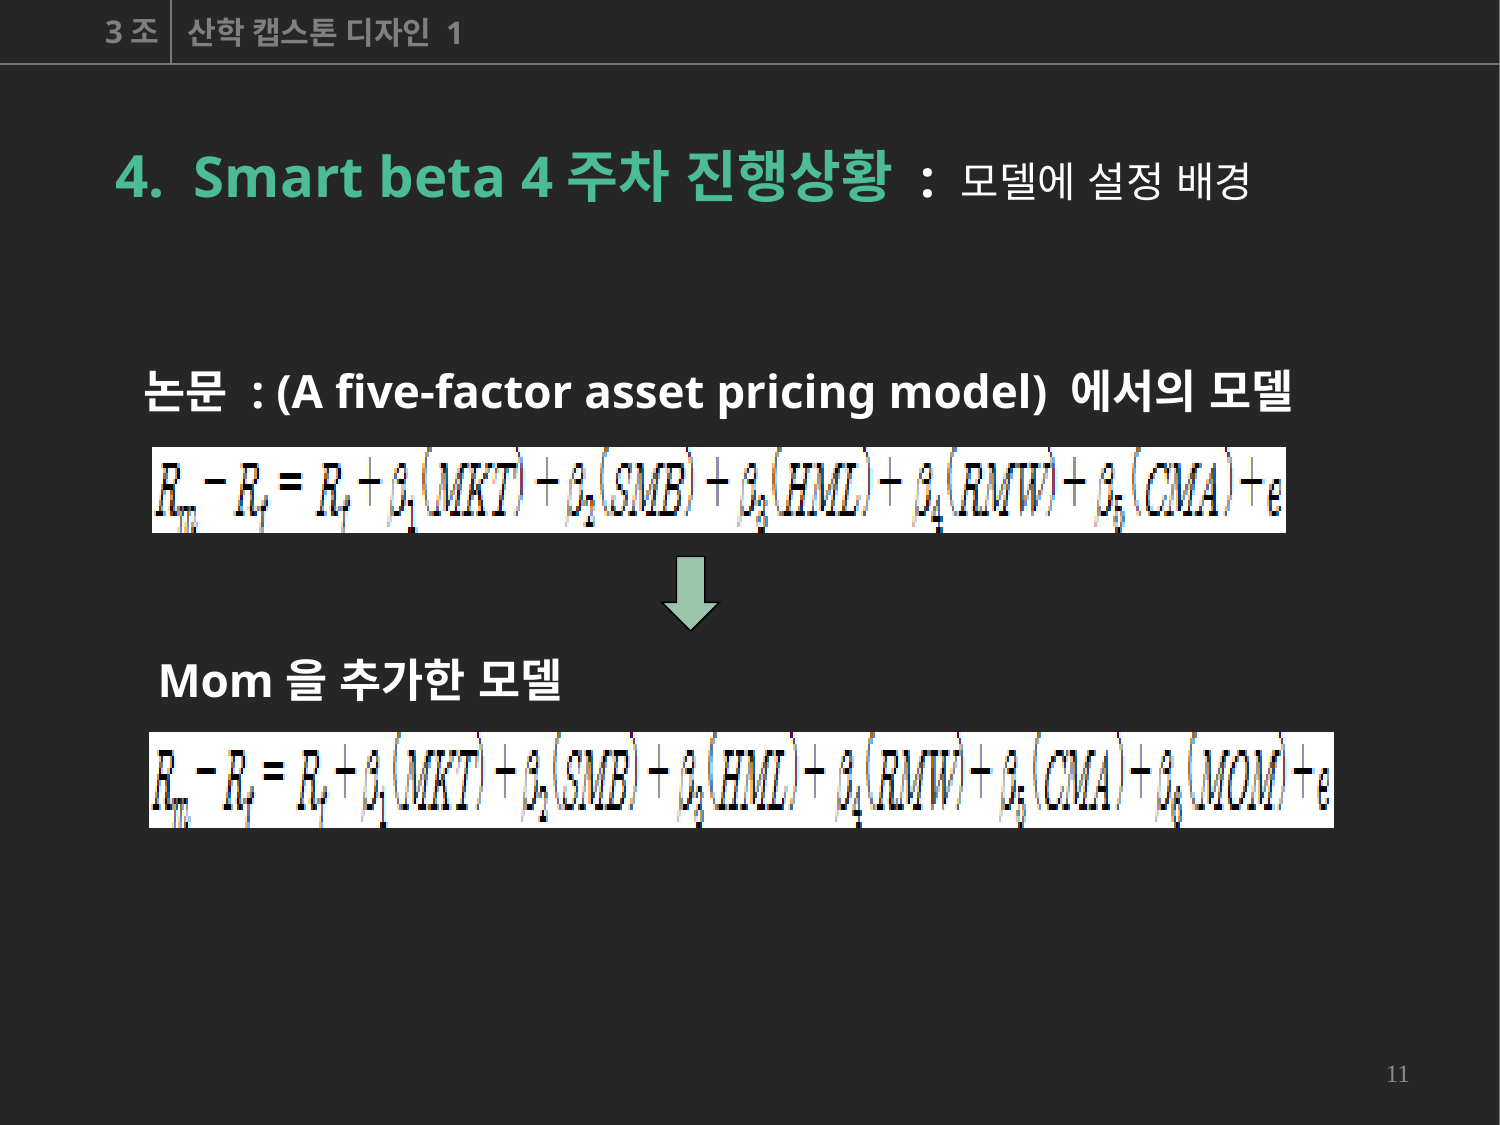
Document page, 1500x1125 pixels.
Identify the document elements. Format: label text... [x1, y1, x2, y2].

text_box 논문 : (A five-factor asset pricing model) 에서의 모델 [128, 355, 1135, 421]
text_box 산학 캡스톤 디자인 1 [175, 5, 740, 58]
text_box 3조 [90, 5, 167, 58]
text_box 11 [1074, 1042, 1425, 1102]
picture [151, 447, 1287, 533]
text_box [662, 556, 720, 632]
text_box 4. Smart beta 4주차 진행상황 : 모델에 설정 배경 [100, 131, 1380, 214]
picture [149, 732, 1334, 829]
text_box Mom을 추가한 모델 [142, 644, 669, 725]
